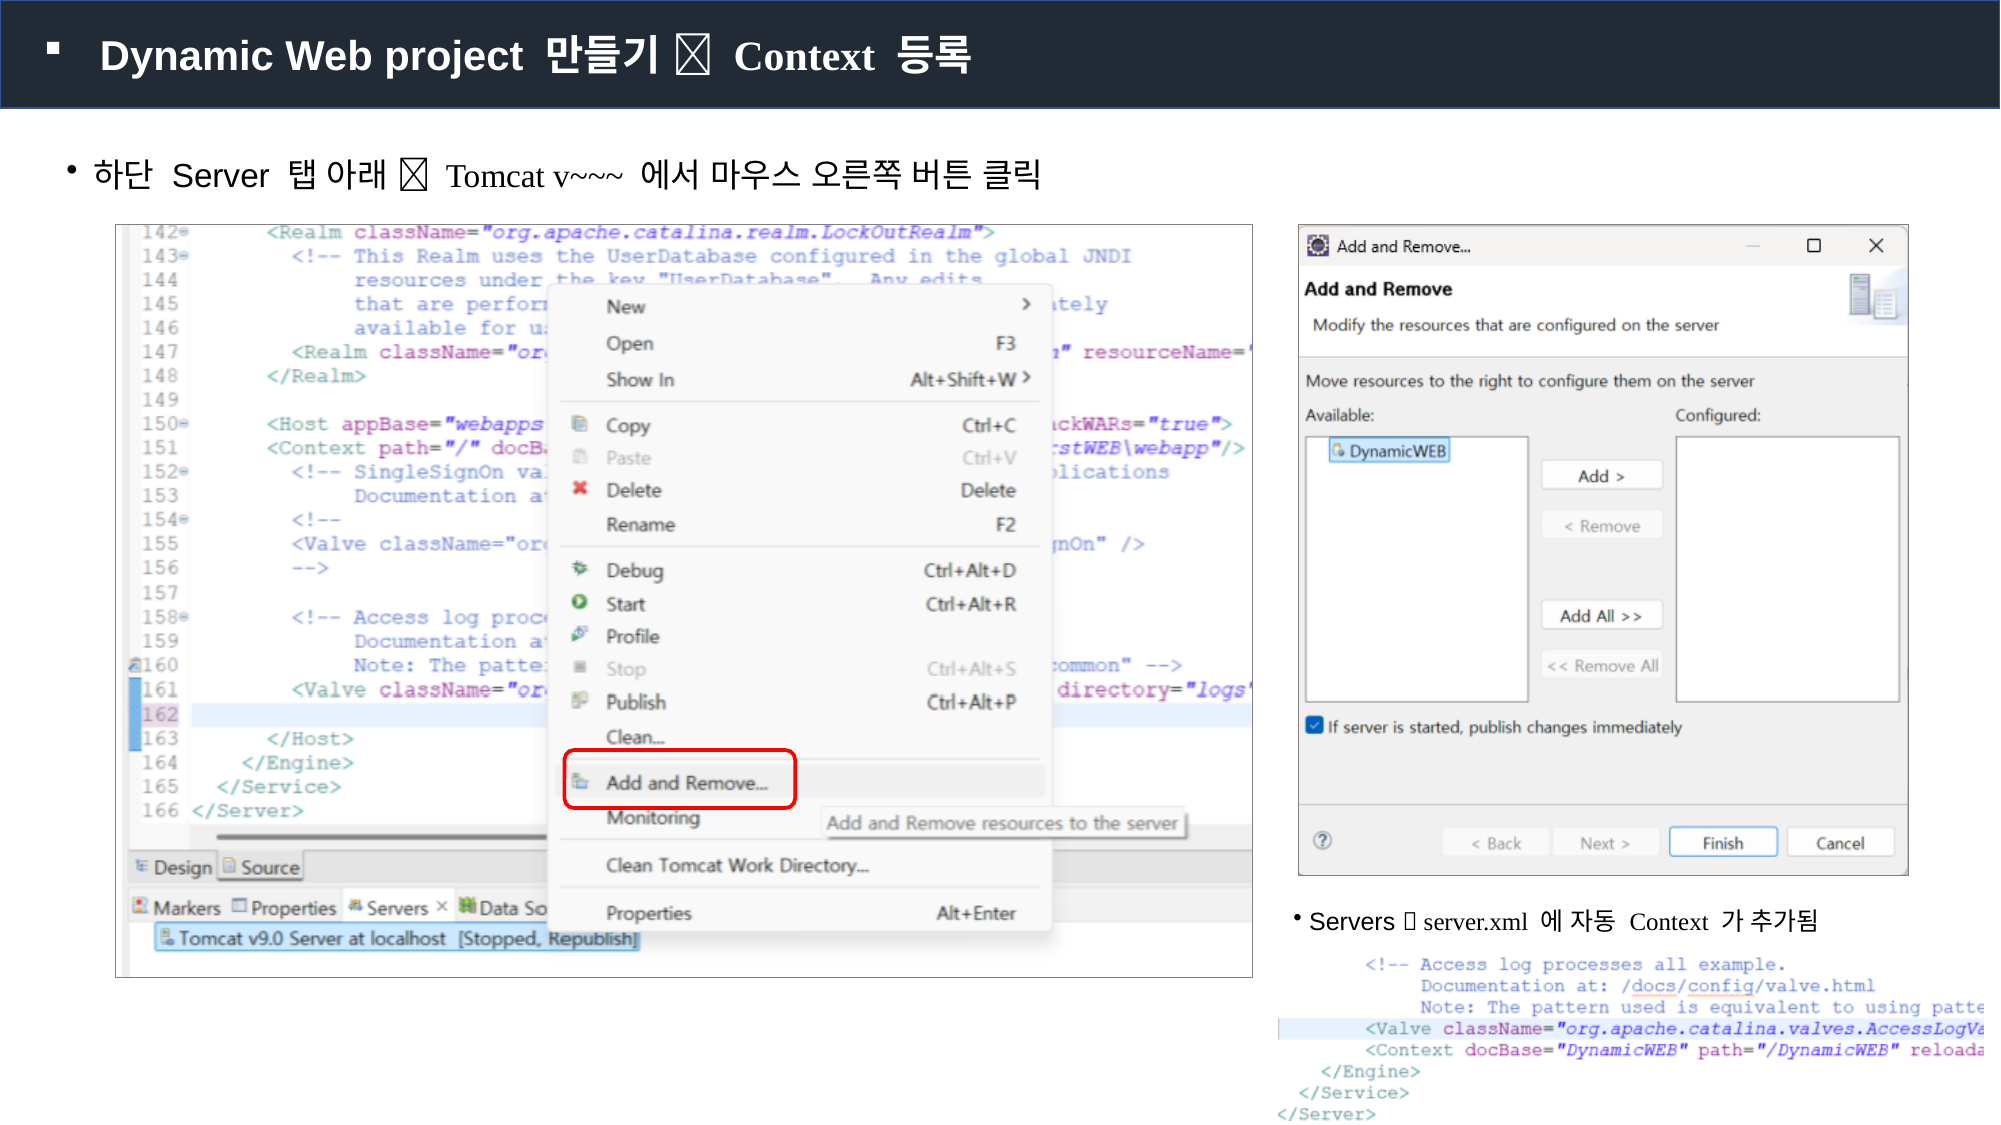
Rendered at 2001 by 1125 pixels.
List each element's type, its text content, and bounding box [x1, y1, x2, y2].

text_box Servers  server.xml 에 자동 Context 가 추가됨 [1278, 883, 1929, 941]
text_box Dynamic Web project 만들기  Context 등록 [0, 0, 2000, 109]
picture [1298, 224, 1908, 876]
picture [114, 224, 1253, 978]
text_box 하단 Server 탭 아래  Tomcat v~~~ 에서 마우스 오른쪽 버튼 클릭 [51, 126, 1868, 242]
picture [1278, 941, 1984, 1121]
